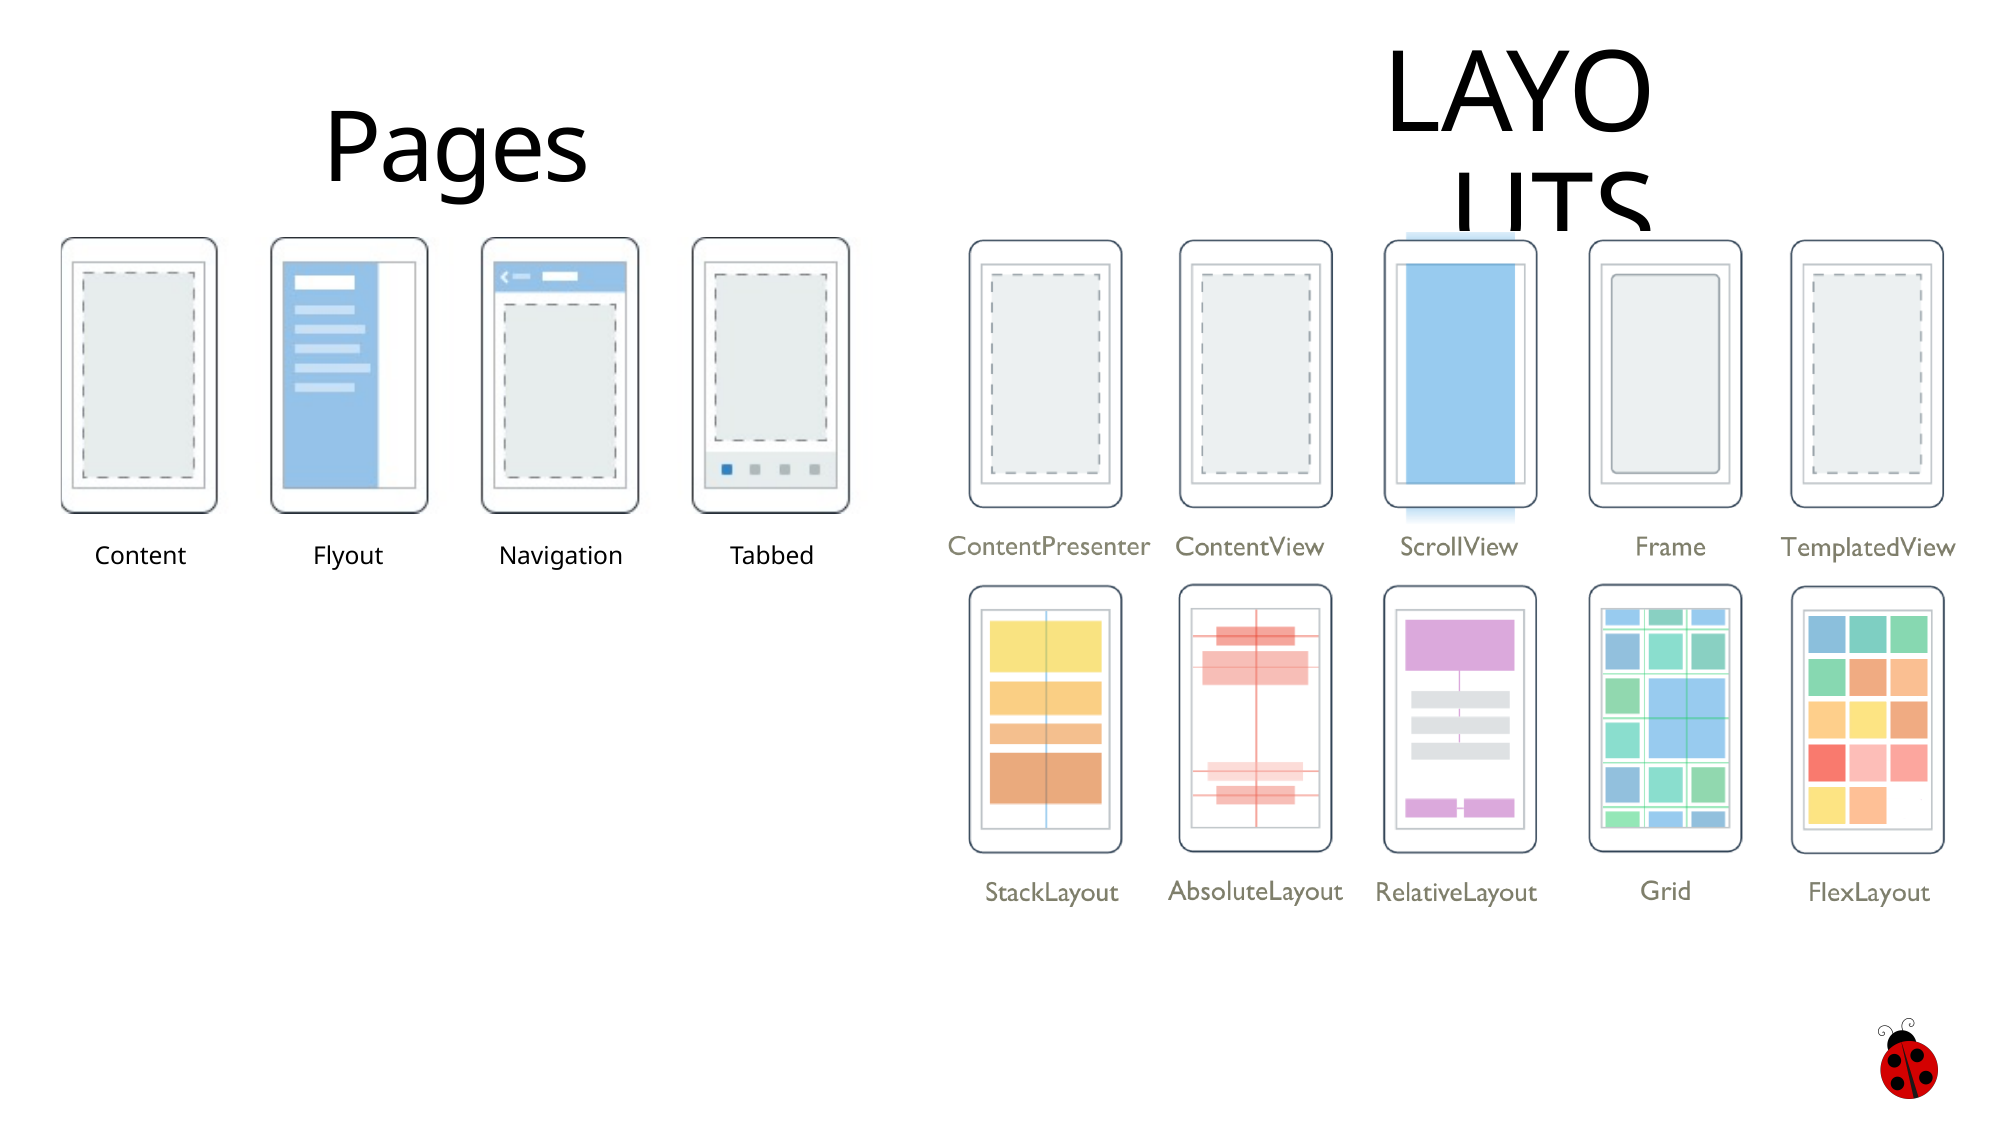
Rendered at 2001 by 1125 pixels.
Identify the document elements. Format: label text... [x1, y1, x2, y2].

title Layouts [1315, 82, 1672, 230]
picture [60, 237, 873, 514]
text_box Pages [63, 82, 850, 230]
picture [929, 231, 1960, 911]
picture [1878, 1018, 1938, 1099]
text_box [65, 242, 871, 575]
